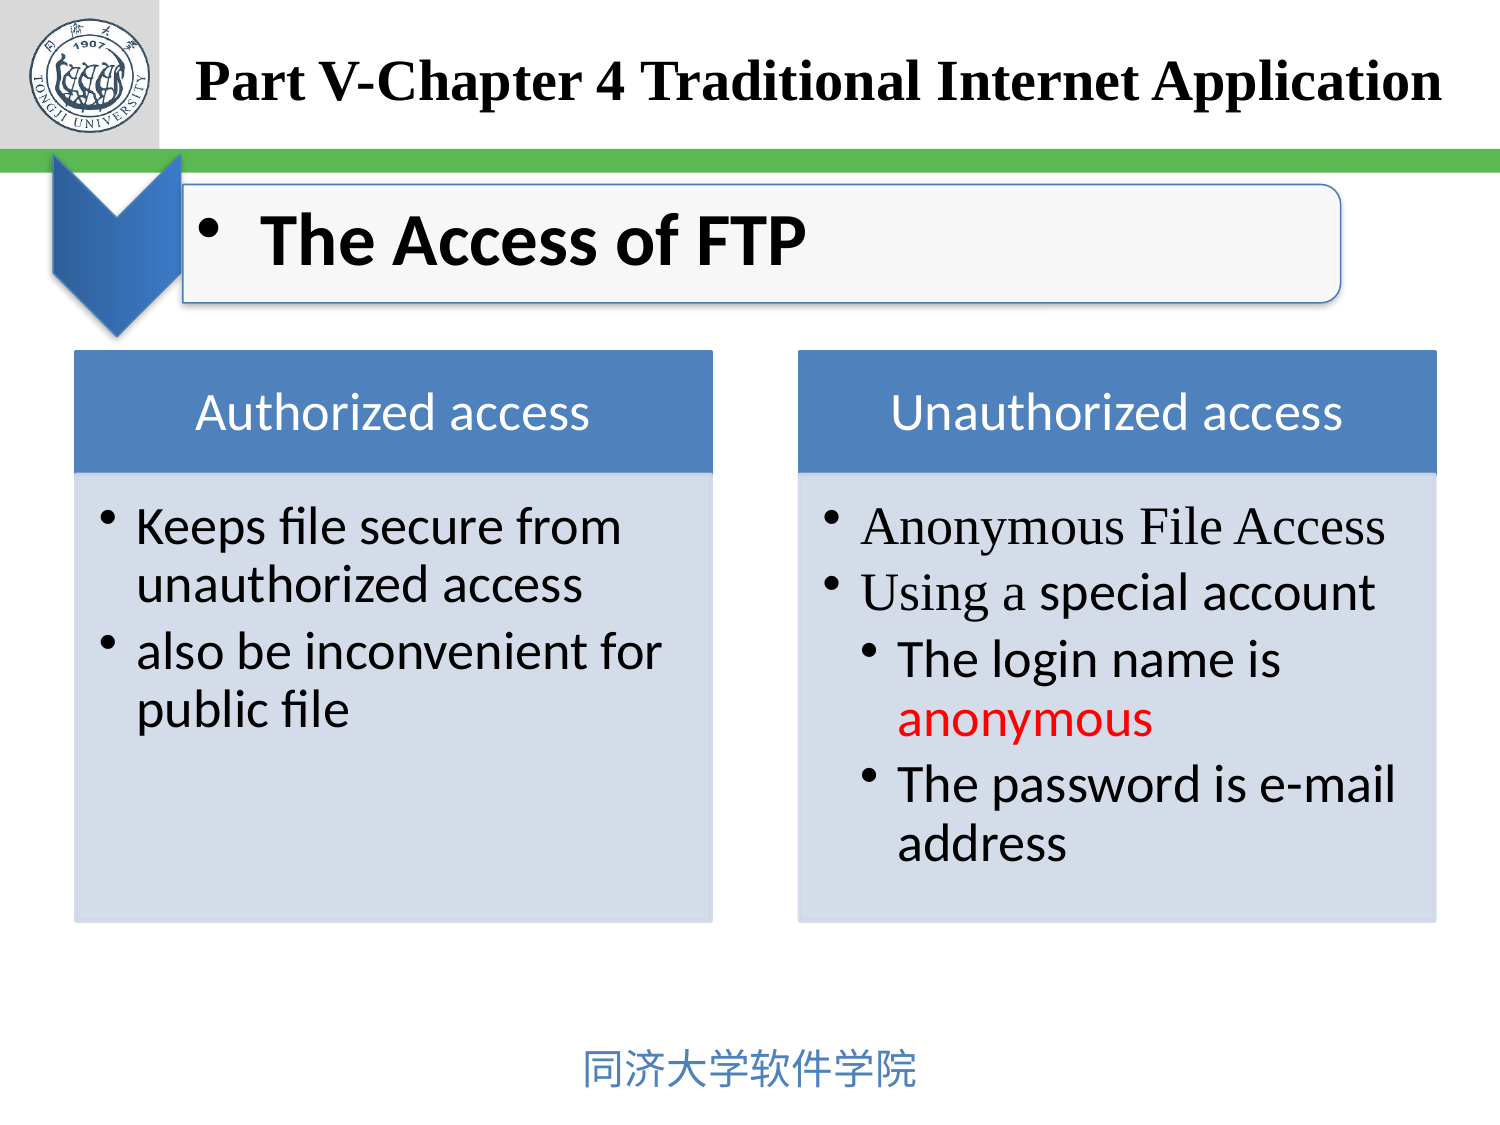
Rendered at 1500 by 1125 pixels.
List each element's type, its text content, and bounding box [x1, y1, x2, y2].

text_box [52, 154, 181, 337]
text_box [159, 184, 1341, 304]
title Part V-Chapter 4 Traditional Internet Application [180, 3, 1471, 151]
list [75, 336, 1435, 936]
picture [29, 18, 151, 133]
